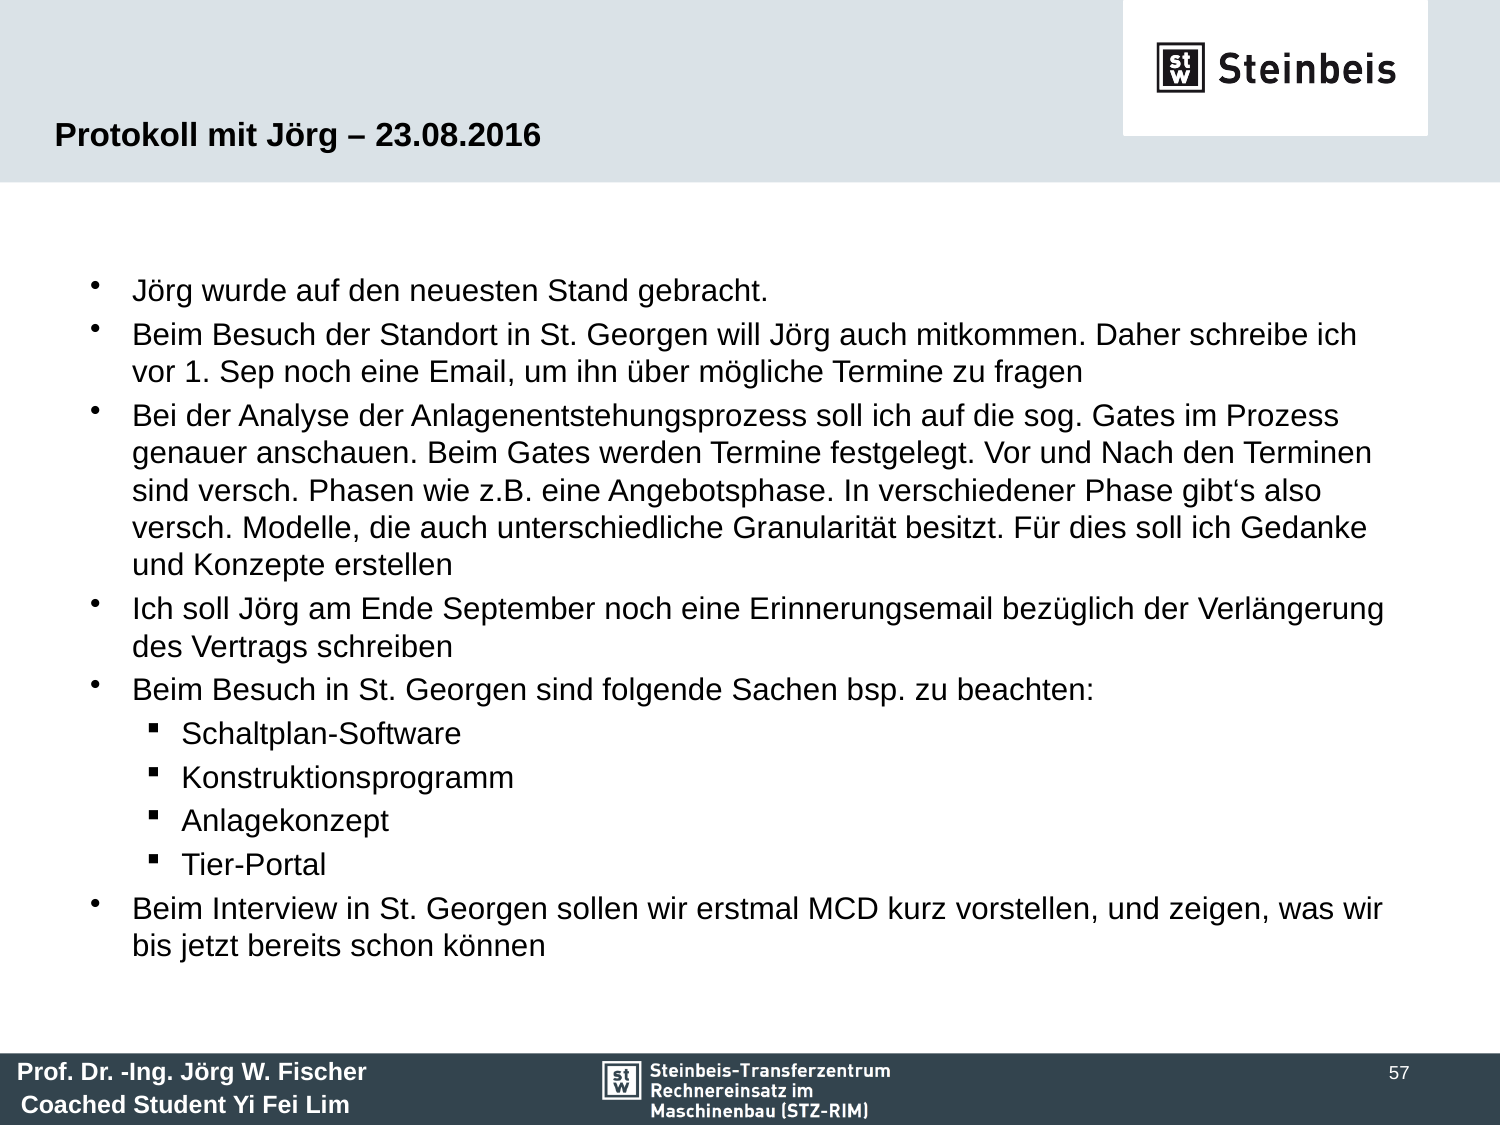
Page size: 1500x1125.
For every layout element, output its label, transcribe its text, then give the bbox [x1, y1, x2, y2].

title Protokoll mit Jörg – 23.08.2016 [39, 66, 951, 162]
list Jörg wurde auf den neuesten Stand gebracht. Beim Besuch der Standort in St. Georgen will Jörg auch mitkommen. Daher schreibe ich vor 1. Sep noch eine Email, um ihn über mögliche Termine zu fragen Bei der Analyse der Anlagenentstehungsprozess soll ich auf die sog. Gates im Prozess genauer anschauen. Beim Gates werden Termine festgelegt. Vor und Nach den Terminen sind versch. Phasen wie z.B. eine Angebotsphase. In verschiedener Phase gibt‘s also versch. Modelle, die auch unterschiedliche Granularität besitzt. Für dies soll ich Gedanke und Konzepte erstellen Ich soll Jörg am Ende September noch eine Erinnerungsemail bezüglich der Verlängerung des Vertrags schreiben Beim Besuch in St. Georgen sind folgende Sachen bsp. zu beachten: Schaltplan-Software Konstruktionsprogramm Anlagekonzept Tier-Portal Beim Interview in St. Georgen sollen wir erstmal MCD kurz vorstellen, und zeigen, was wir bis jetzt bereits schon können [74, 262, 1426, 1006]
picture [1108, 0, 1444, 143]
slide_number 57 [1074, 1053, 1426, 1125]
picture [592, 1057, 908, 1121]
